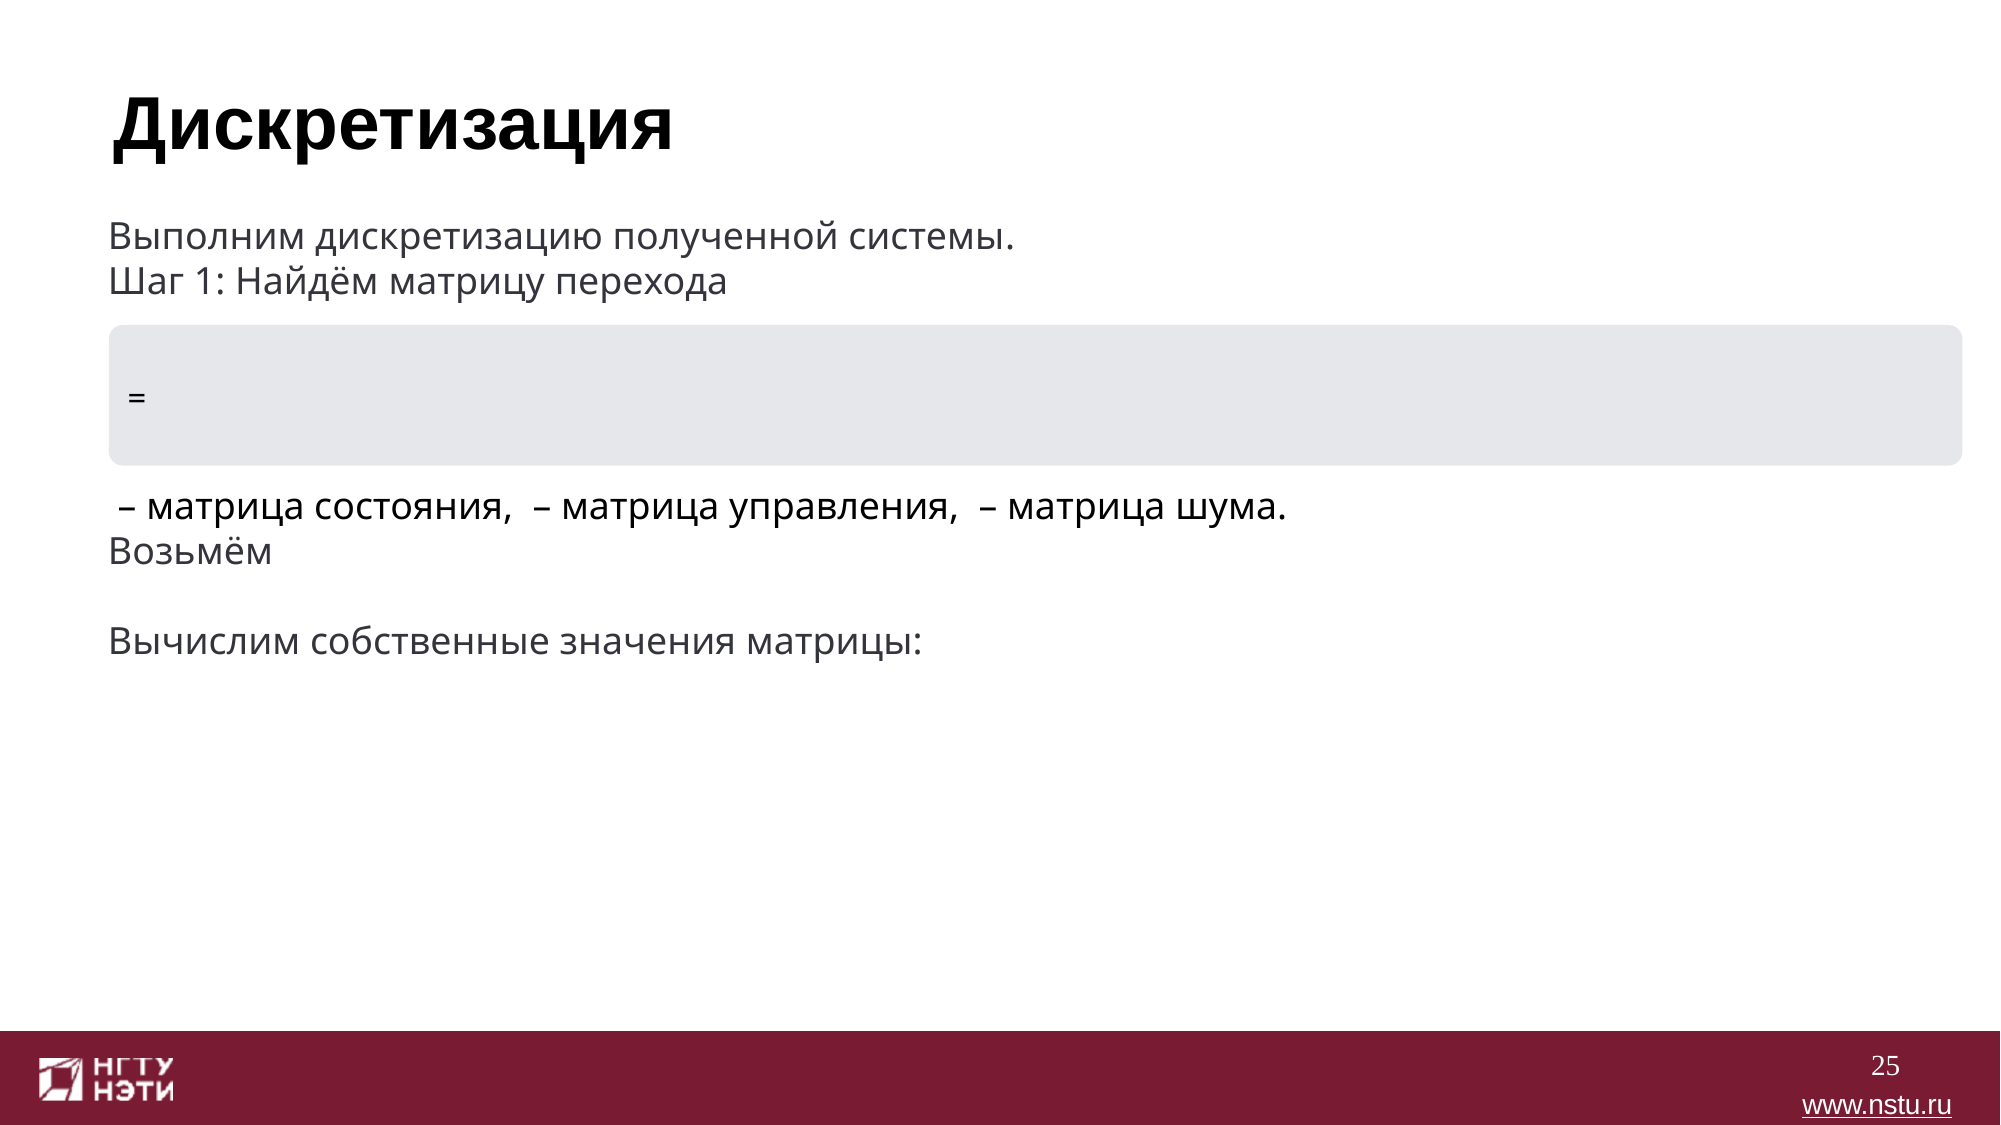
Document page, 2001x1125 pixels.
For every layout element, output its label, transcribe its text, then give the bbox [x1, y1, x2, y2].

text_box www.nstu.ru [1787, 1079, 1975, 1125]
slide_number 25 [1440, 1046, 1900, 1092]
picture [39, 1058, 173, 1101]
title Дискретизация [113, 74, 1816, 169]
